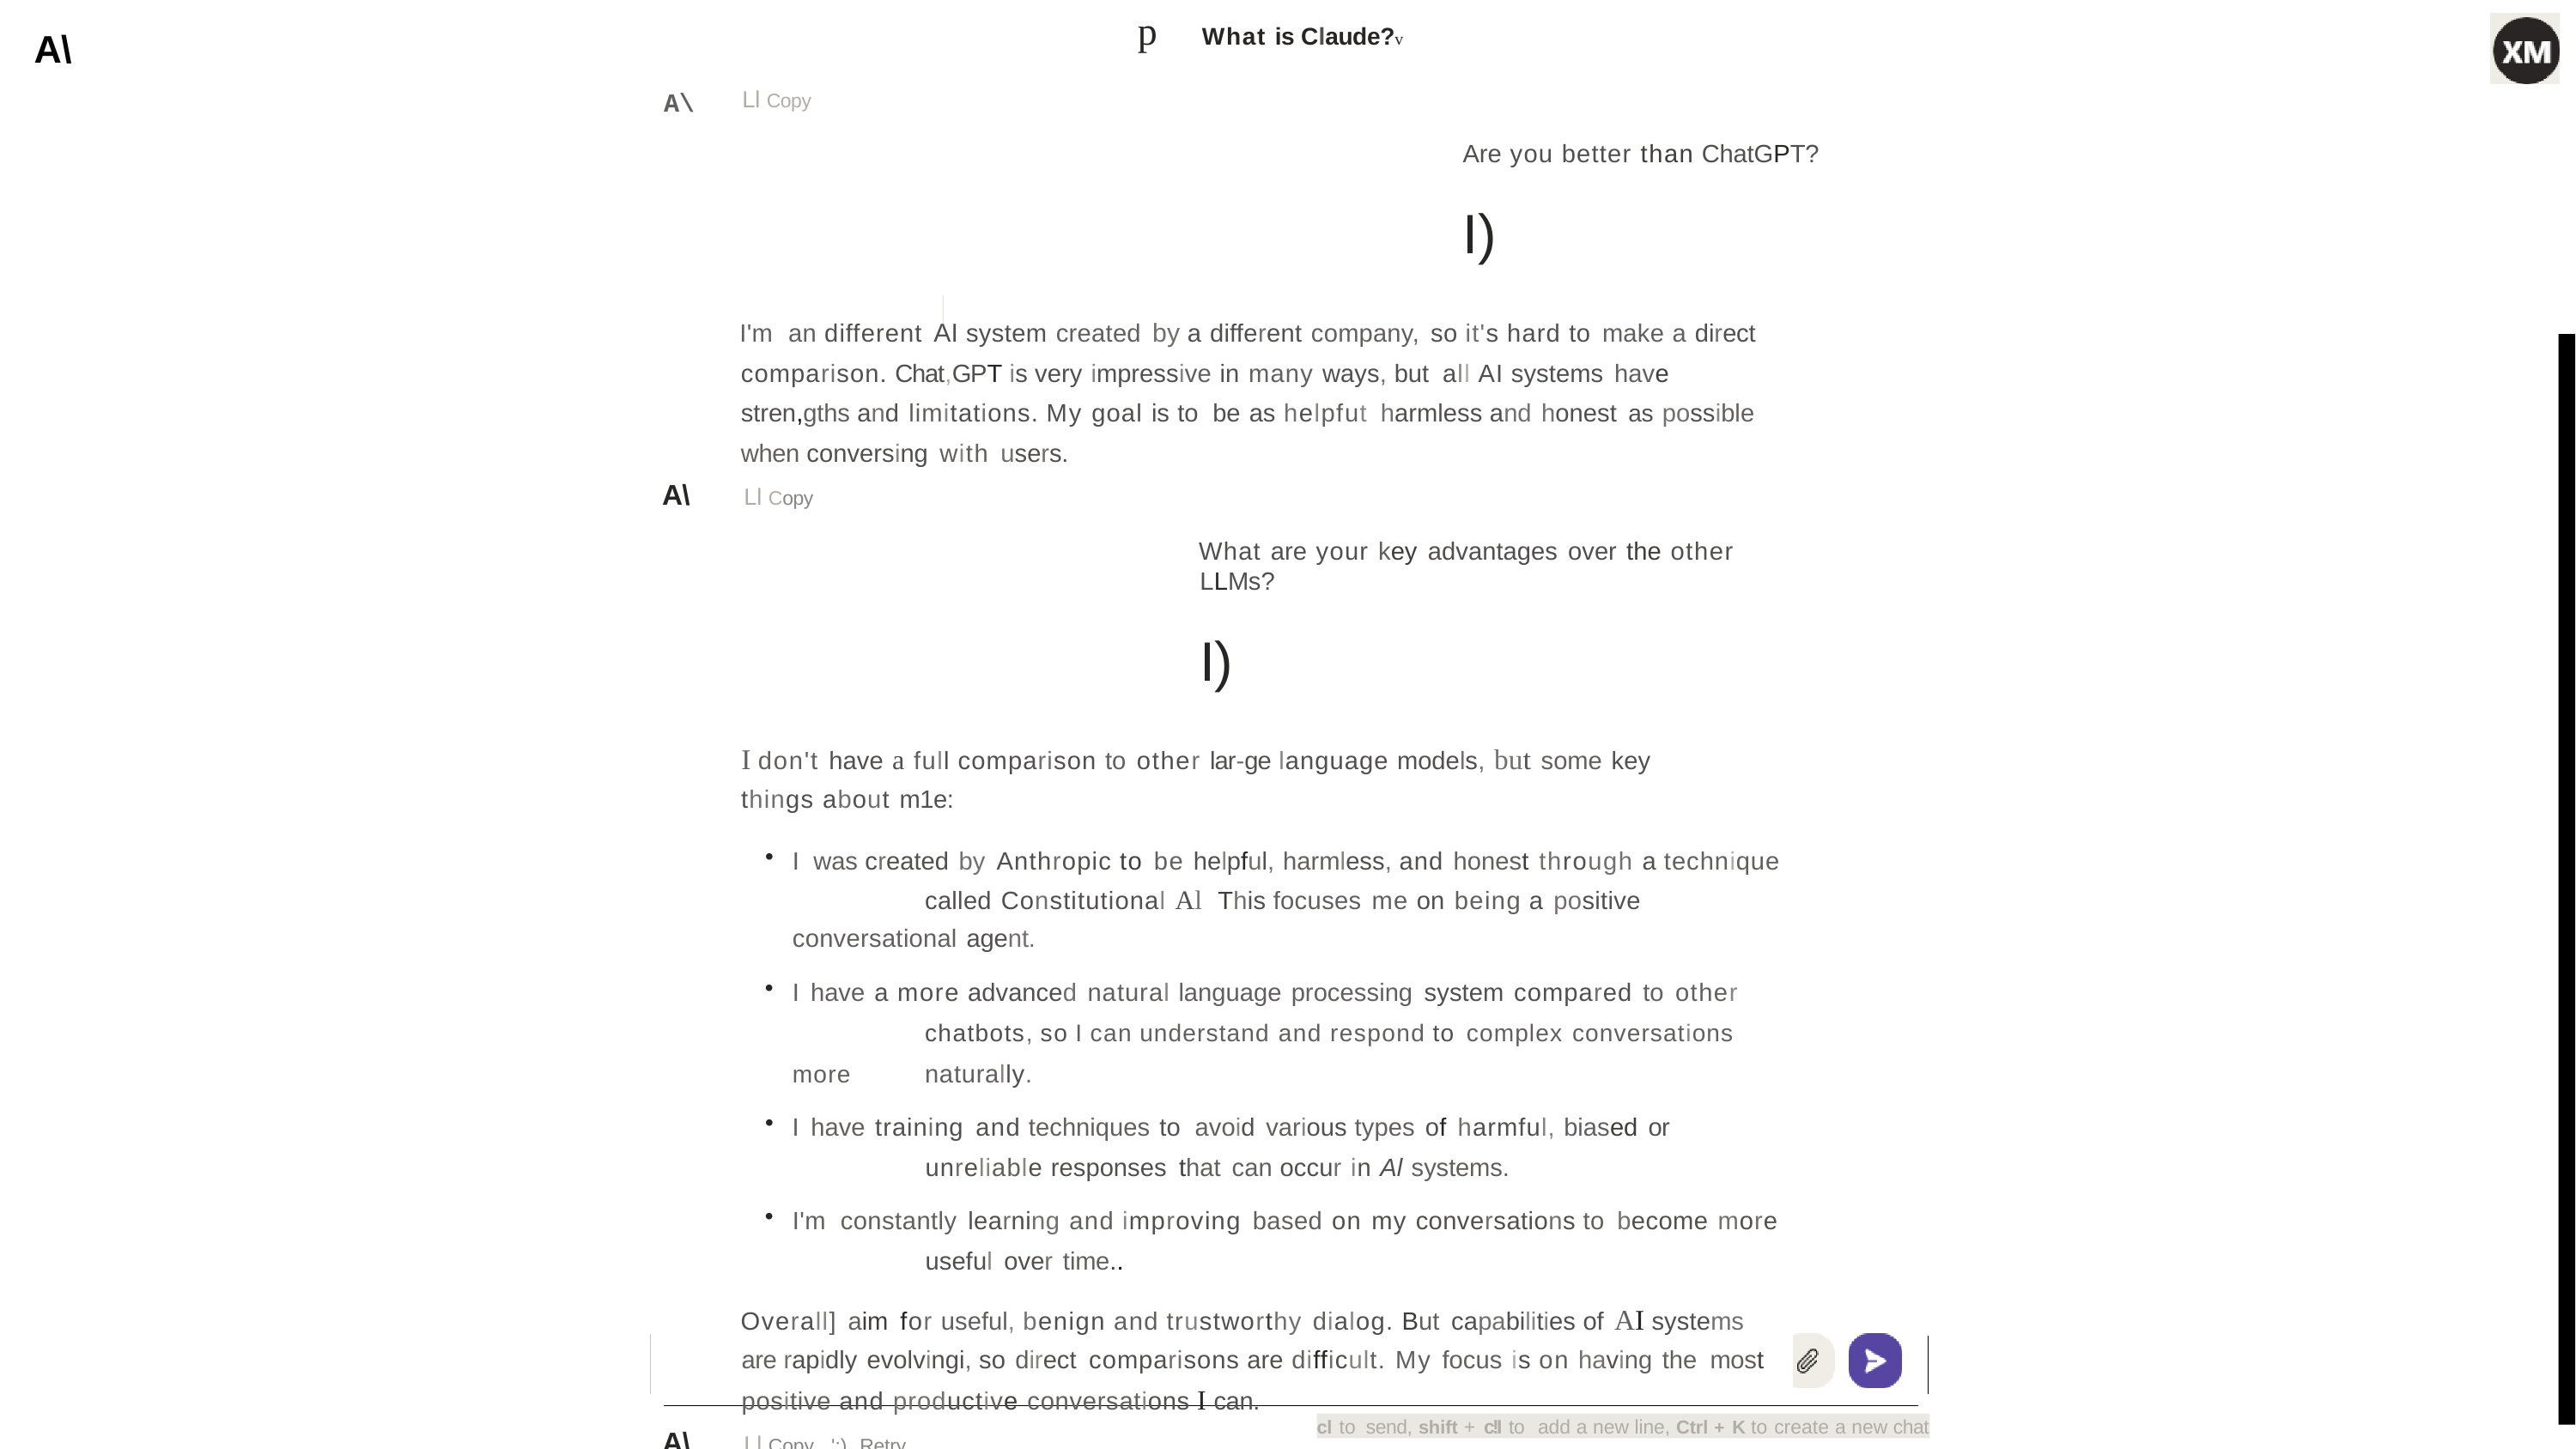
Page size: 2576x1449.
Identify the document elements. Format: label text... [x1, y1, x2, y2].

text_box cl to send, shift + c!I to add a new line, Ctrl + K to create a new chat [1316, 1413, 1930, 1439]
text_box A\ [662, 84, 699, 118]
text_box Are you better than ChatGPT? I) I'm an different AI system created by a different company, so it's hard to make a direct comparison. Chat,GPT is very impressive in many ways, but all AI systems have stren,gths and limitations. My goal is to be as helpfut harmless and honest as possible when conversing with users. A\ Ll Copy What are your key advantages over the other LLMs? I) I don't have a full comparison to other lar-ge language models, but some key things about m1e: I was created by Anthropic to be helpful, harmless, and honest through a technique called Constitutional Al This focuses me on being a positive conversational agent. I have a more advanced natural language processing system compared to other chatbots, so I can understand and respond to complex conversations more naturally. I have training and techniques to avoid various types of harmful, biased or unreliable responses that can occur in Al systems. I'm constantly learning and improving based on my conversations to become more useful over time.. Overall] aim for useful, benign and trustworthy dialog. But capabilities of AI systems are rapidly evolvingi, so direct comparisons are difficult. My focus is on having the most positive and productive conversations I can. A\ Ll Copy ':) Retry Message Claude... [661, 136, 1880, 1449]
picture [1793, 1333, 1902, 1389]
picture [2489, 12, 2560, 84]
text_box A\ [32, 22, 76, 71]
text_box Ll Copy [740, 82, 817, 112]
text_box p What is Claude?v [1135, 3, 1406, 53]
text_box [2558, 334, 2576, 1425]
